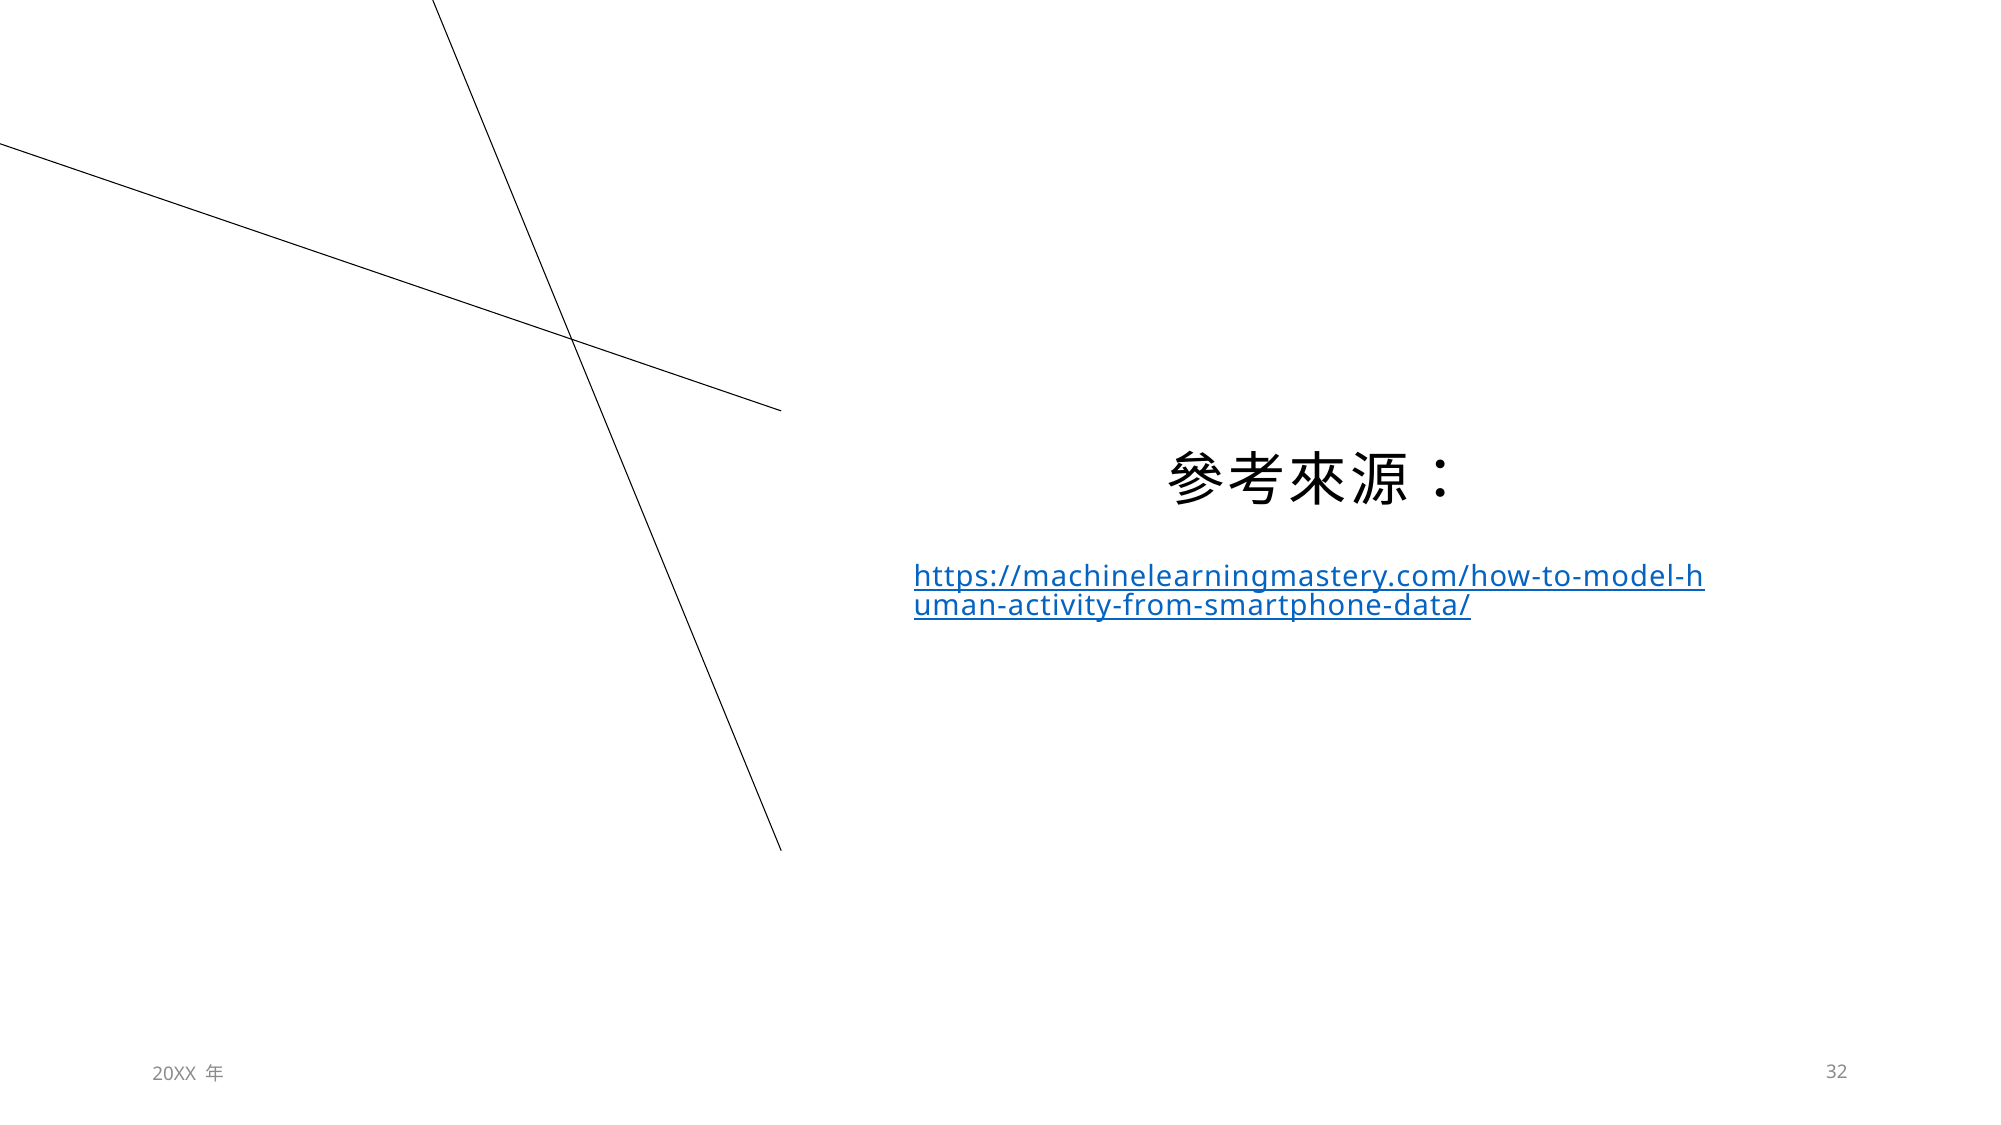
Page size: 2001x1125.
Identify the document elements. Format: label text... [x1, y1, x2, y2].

title 參考來源： [1151, 436, 1485, 520]
slide_number 20XX 年 [137, 1042, 588, 1103]
slide_number 32 [1412, 1042, 1863, 1103]
list https://machinelearningmastery.com/how-to-model-human-activity-from-smartphone-data/ [898, 520, 1737, 605]
